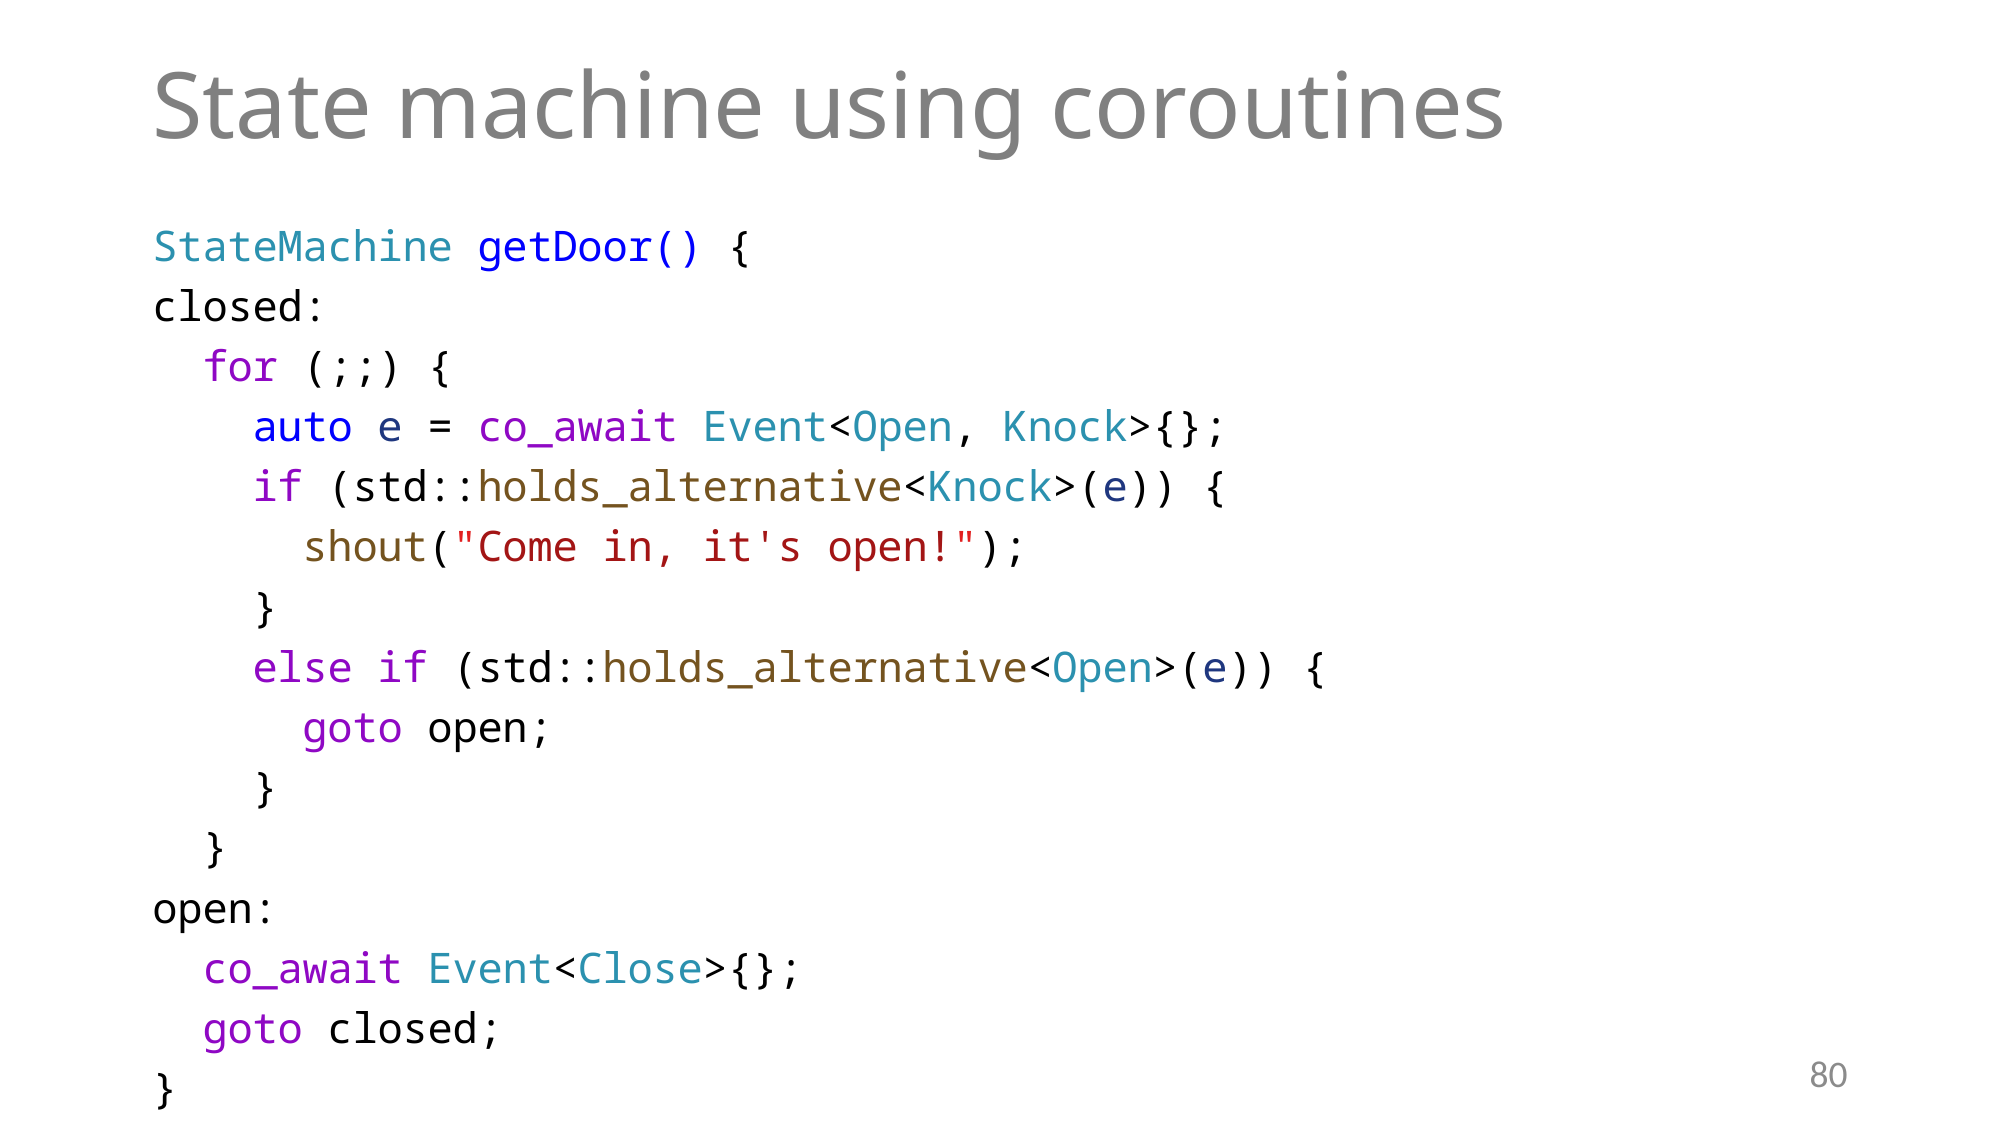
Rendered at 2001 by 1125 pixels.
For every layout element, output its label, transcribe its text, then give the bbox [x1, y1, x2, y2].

title State machine using coroutines [137, 0, 1863, 217]
list StateMachine getDoor() { closed: for (;;) { auto e = co_await Event<Open, Knock>{}; if (std::holds_alternative<Knock>(e)) { shout("Come in, it's open!"); } else if (std::holds_alternative<Open>(e)) { goto open; } } open: co_await Event<Close>{}; goto closed; } [137, 217, 1863, 1125]
slide_number 80 [1412, 1042, 1863, 1103]
